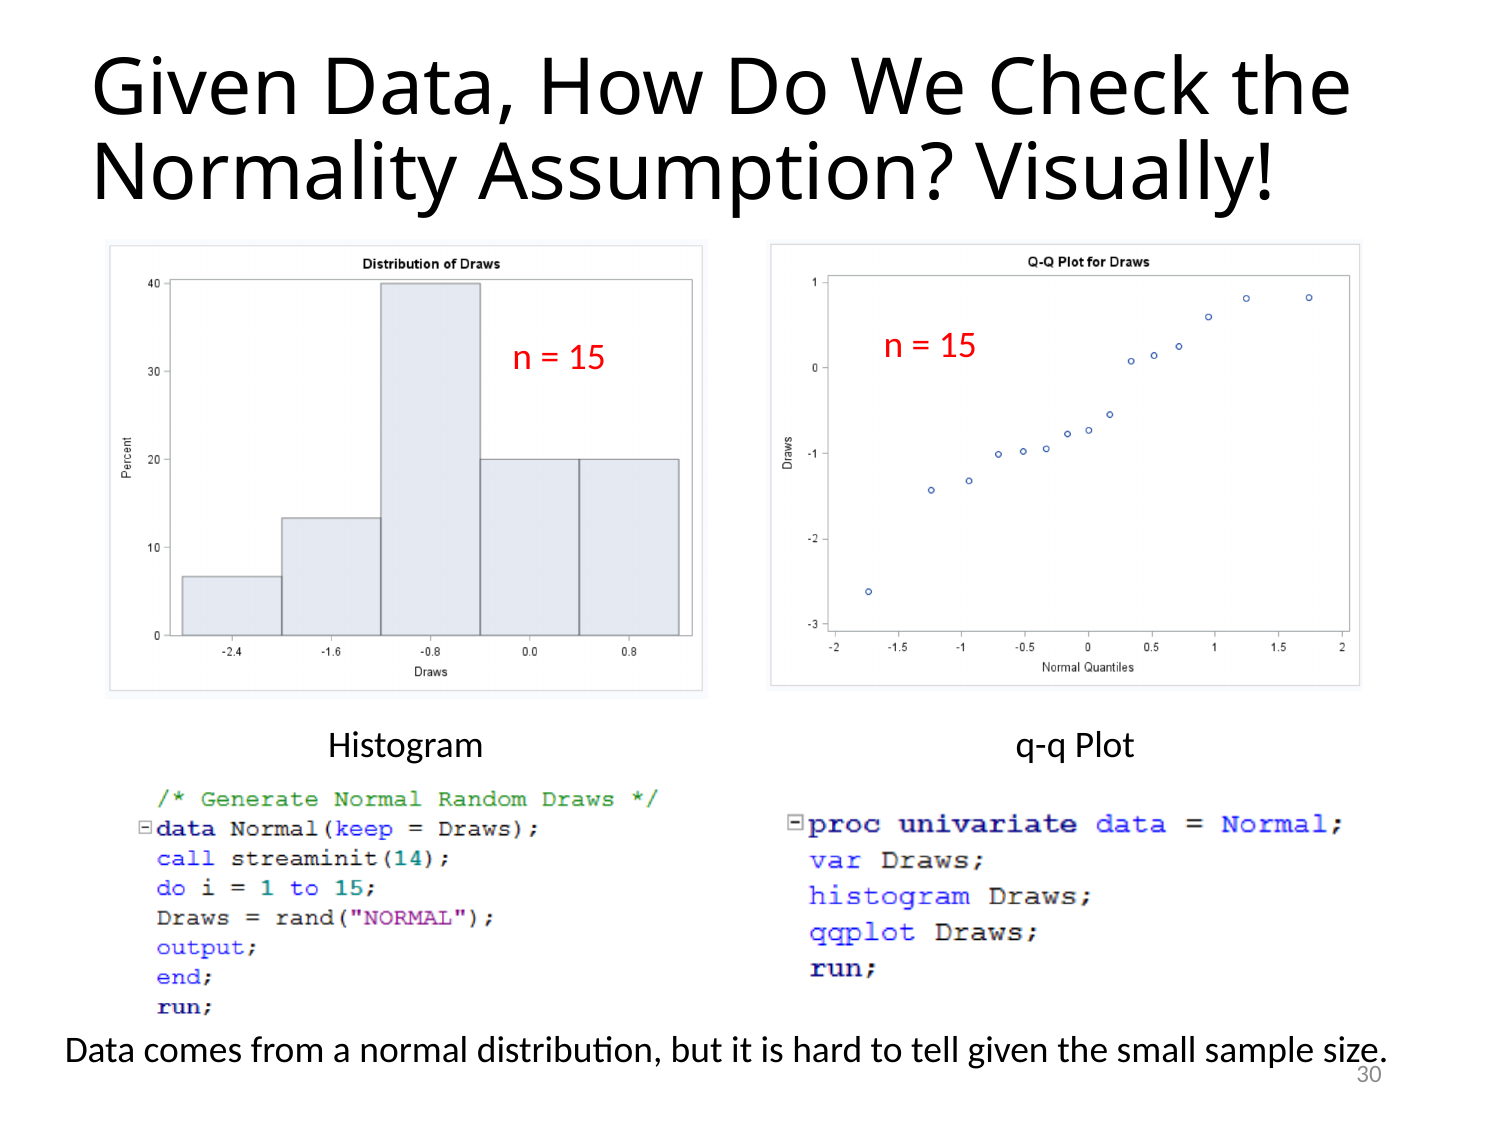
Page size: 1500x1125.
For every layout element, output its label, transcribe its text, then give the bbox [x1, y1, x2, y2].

picture [766, 239, 1363, 691]
picture [778, 800, 1351, 997]
text_box Data comes from a normal distribution, but it is hard to tell given the small sample size. [49, 1017, 1475, 1078]
title Given Data, How Do We Check the Normality Assumption? Visually! [75, 37, 1425, 225]
picture [105, 239, 708, 699]
text_box Histogram [262, 712, 550, 773]
slide_number 30 [1059, 1078, 1397, 1103]
picture [124, 778, 666, 1018]
text_box q-q Plot [931, 712, 1220, 773]
